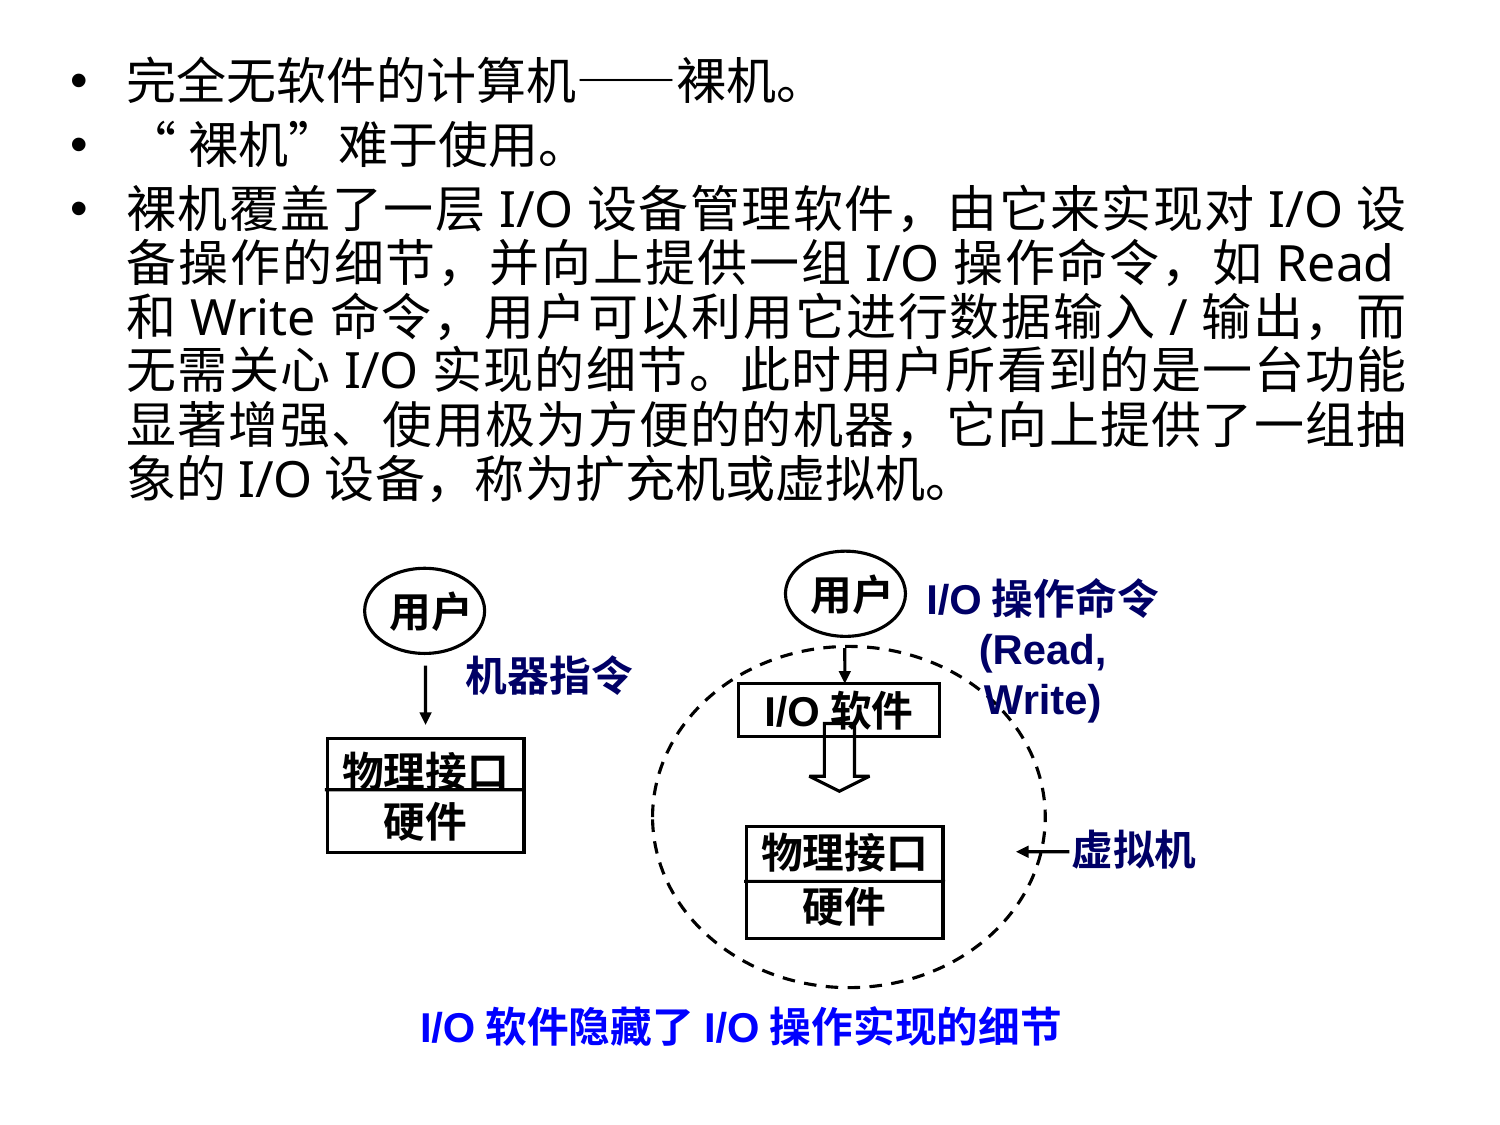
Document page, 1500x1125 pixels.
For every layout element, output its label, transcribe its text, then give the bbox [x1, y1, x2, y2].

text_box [324, 565, 1218, 1059]
text_box 完全无软件的计算机——裸机。 “裸机”难于使用。 裸机覆盖了一层I/O设备管理软件，由它来实现对I/O设备操作的细节，并向上提供一组I/O操作命令，如Read和Write命令，用户可以利用它进行数据输入/输出，而无需关心I/O实现的细节。此时用户所看到的是一台功能显著增强、使用极为方便的的机器，它向上提供了一组抽象的I/O设备，称为扩充机或虚拟机。 [55, 48, 1422, 528]
text_box [803, 551, 888, 563]
